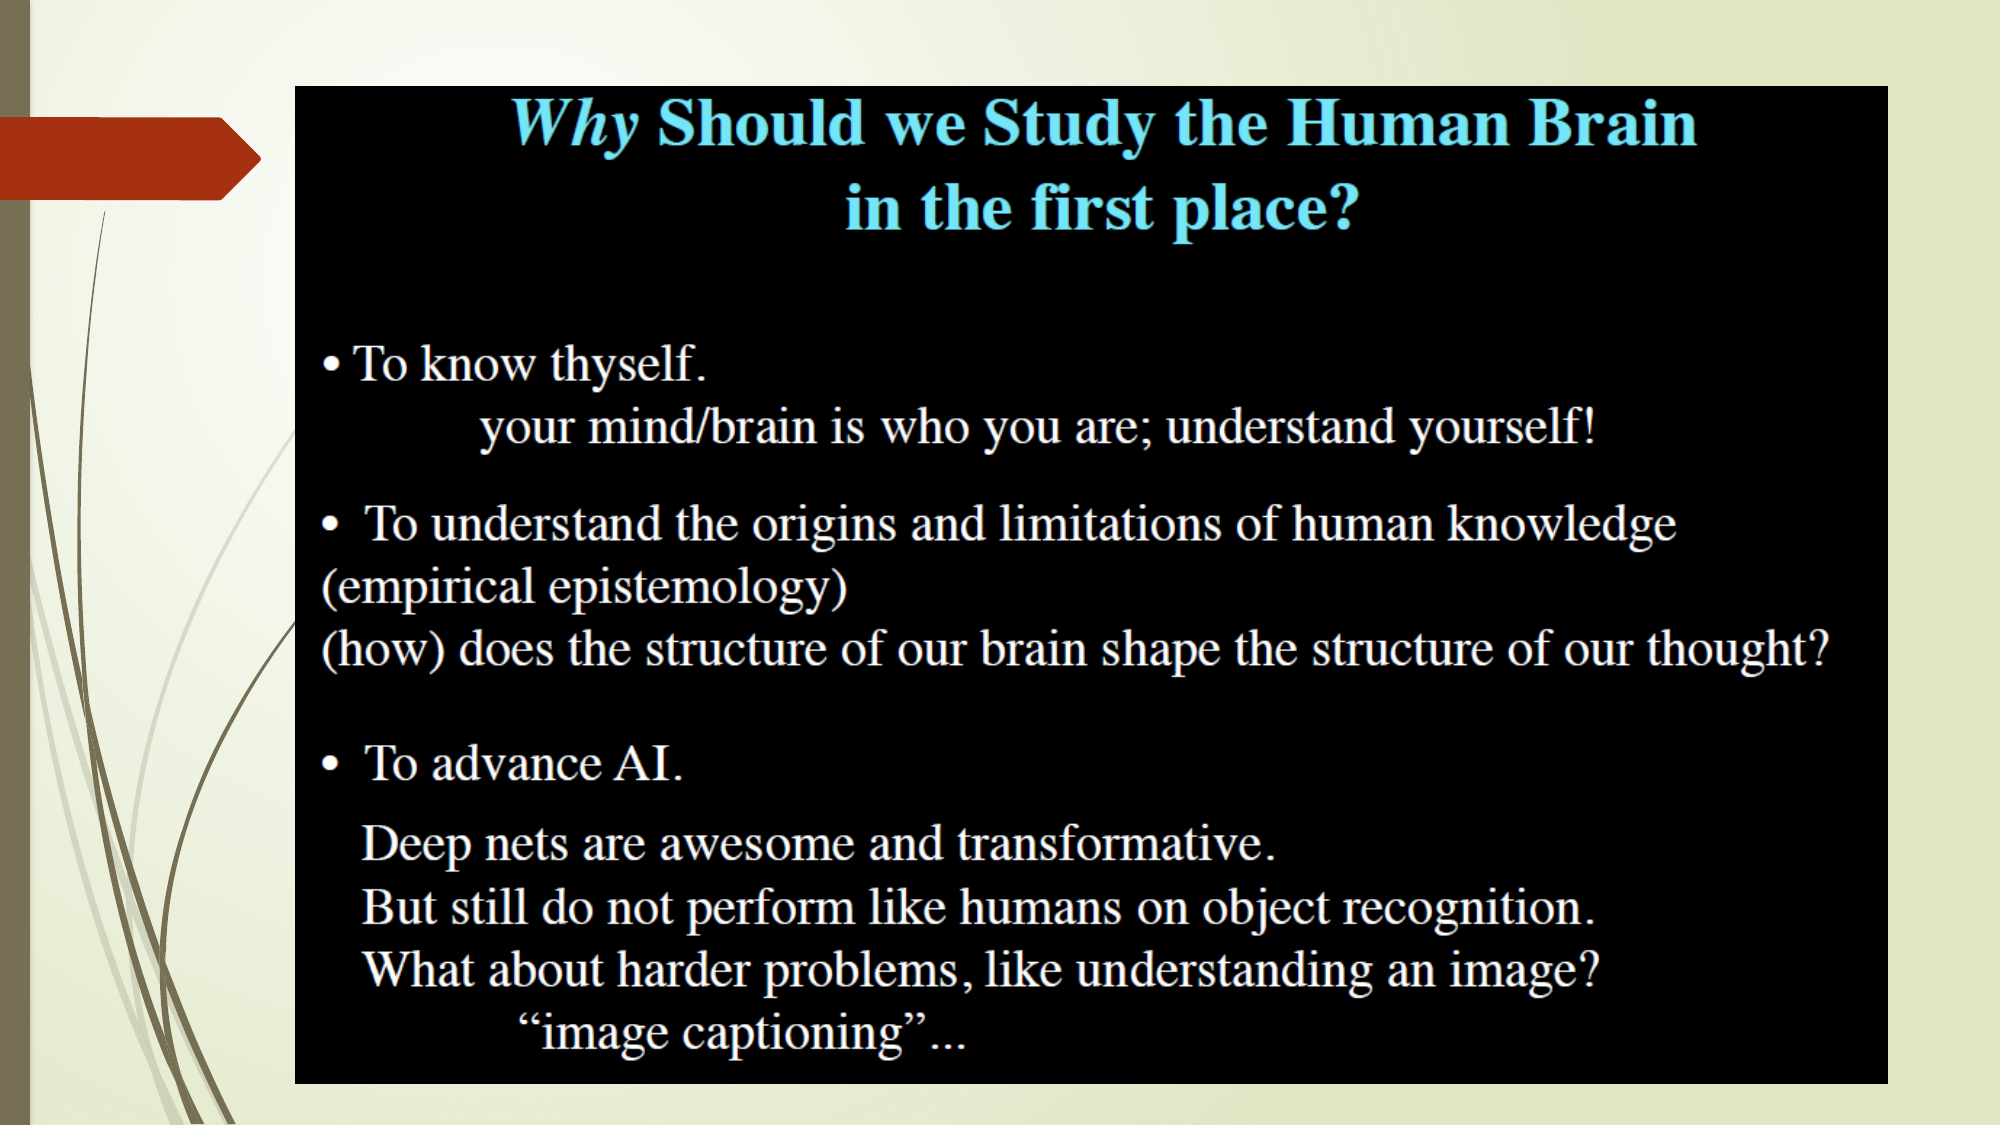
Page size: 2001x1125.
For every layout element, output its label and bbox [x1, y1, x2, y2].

picture [295, 86, 1888, 1084]
